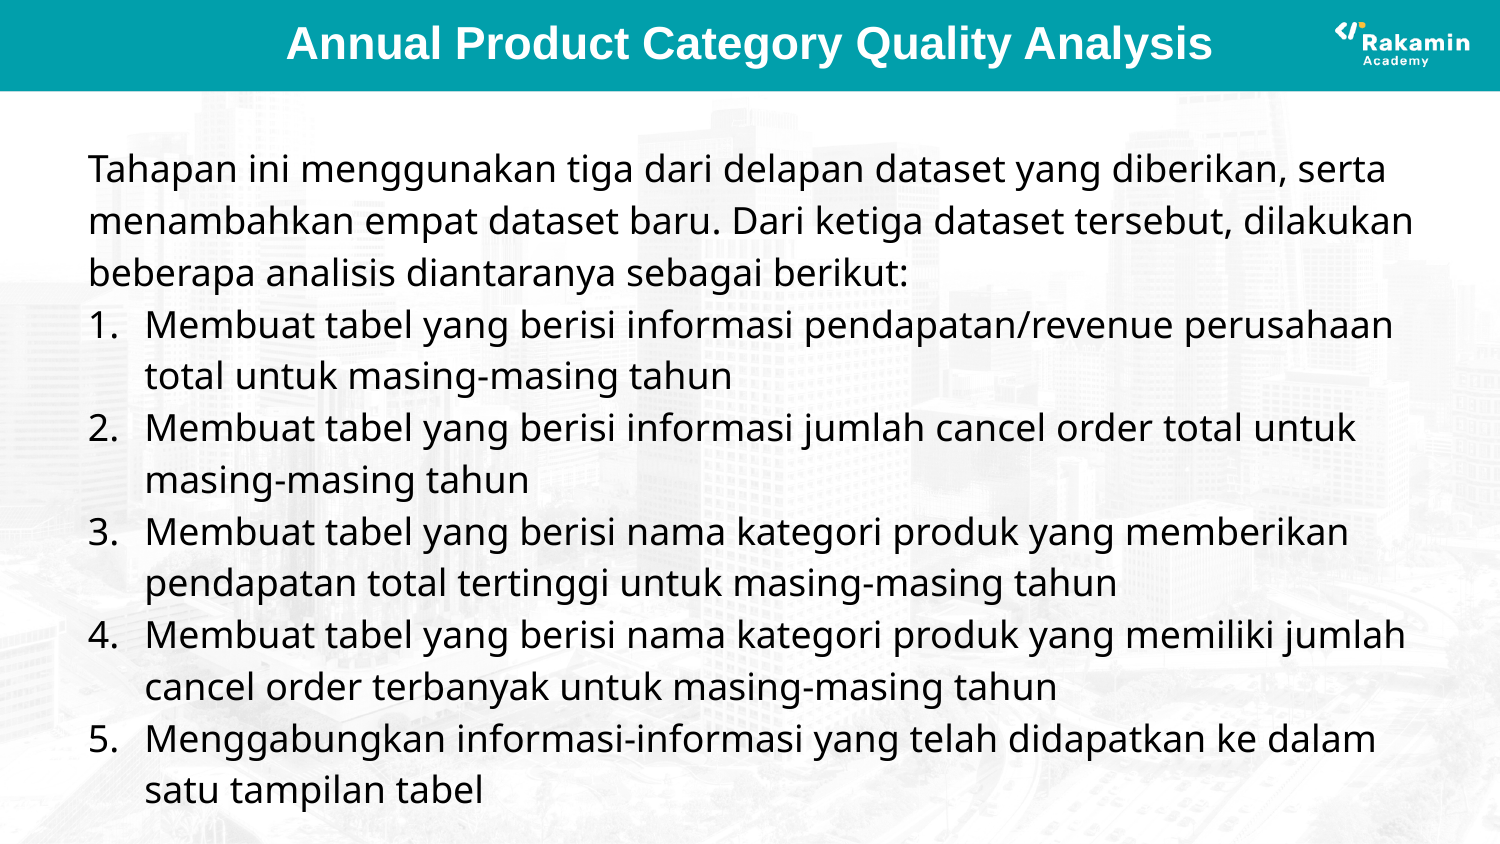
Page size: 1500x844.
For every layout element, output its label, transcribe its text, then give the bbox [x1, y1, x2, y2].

list Tahapan ini menggunakan tiga dari delapan dataset yang diberikan, serta menambahkan empat dataset baru. Dari ketiga dataset tersebut, dilakukan beberapa analisis diantaranya sebagai berikut: Membuat tabel yang berisi informasi pendapatan/revenue perusahaan total untuk masing-masing tahun Membuat tabel yang berisi informasi jumlah cancel order total untuk masing-masing tahun Membuat tabel yang berisi nama kategori produk yang memberikan pendapatan total tertinggi untuk masing-masing tahun Membuat tabel yang berisi nama kategori produk yang memiliki jumlah cancel order terbanyak untuk masing-masing tahun Menggabungkan informasi-informasi yang telah didapatkan ke dalam satu tampilan tabel [51, 119, 1449, 831]
picture [0, 0, 1500, 844]
title Annual Product Category Quality Analysis [51, 0, 1449, 92]
